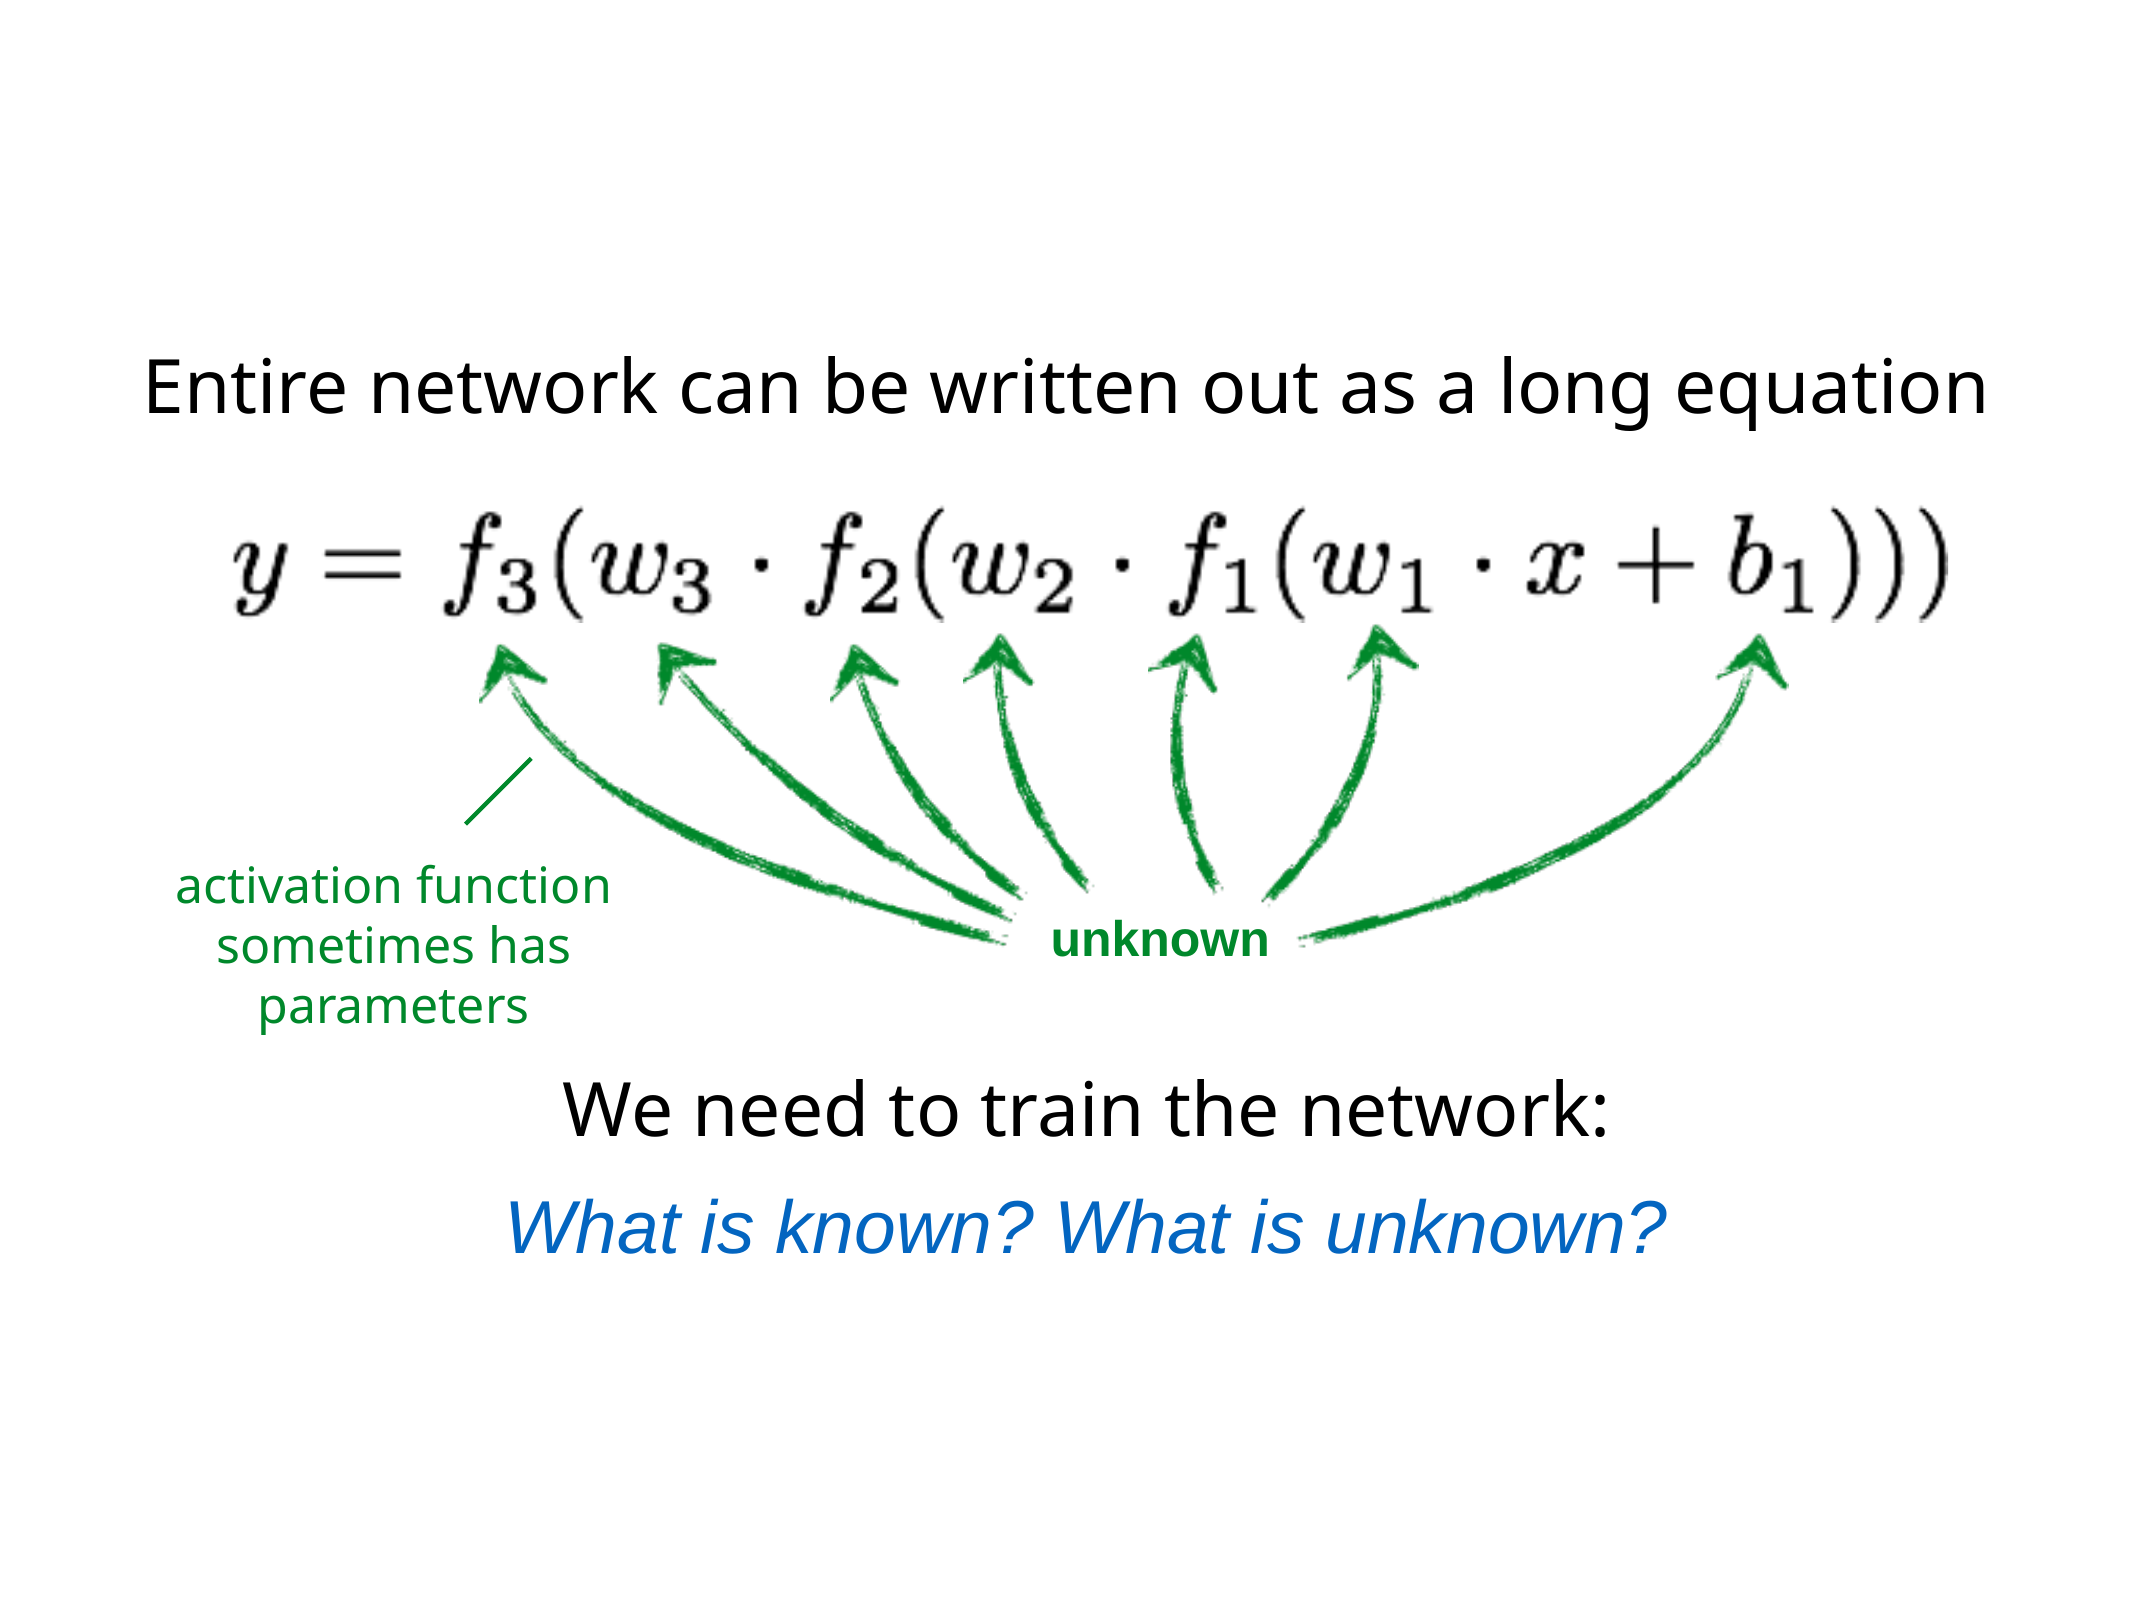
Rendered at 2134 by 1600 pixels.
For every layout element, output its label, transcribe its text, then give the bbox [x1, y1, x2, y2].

picture [1148, 626, 1229, 902]
picture [184, 491, 1949, 952]
picture [478, 626, 1102, 953]
text_box unknown [1042, 898, 1279, 975]
text_box activation function sometimes has parameters [125, 845, 663, 1042]
text_box We need to train the network: [554, 1053, 1619, 1160]
text_box What is known? What is unknown? [496, 1169, 1677, 1277]
text_box Entire network can be written out as a long equation [134, 329, 1999, 437]
